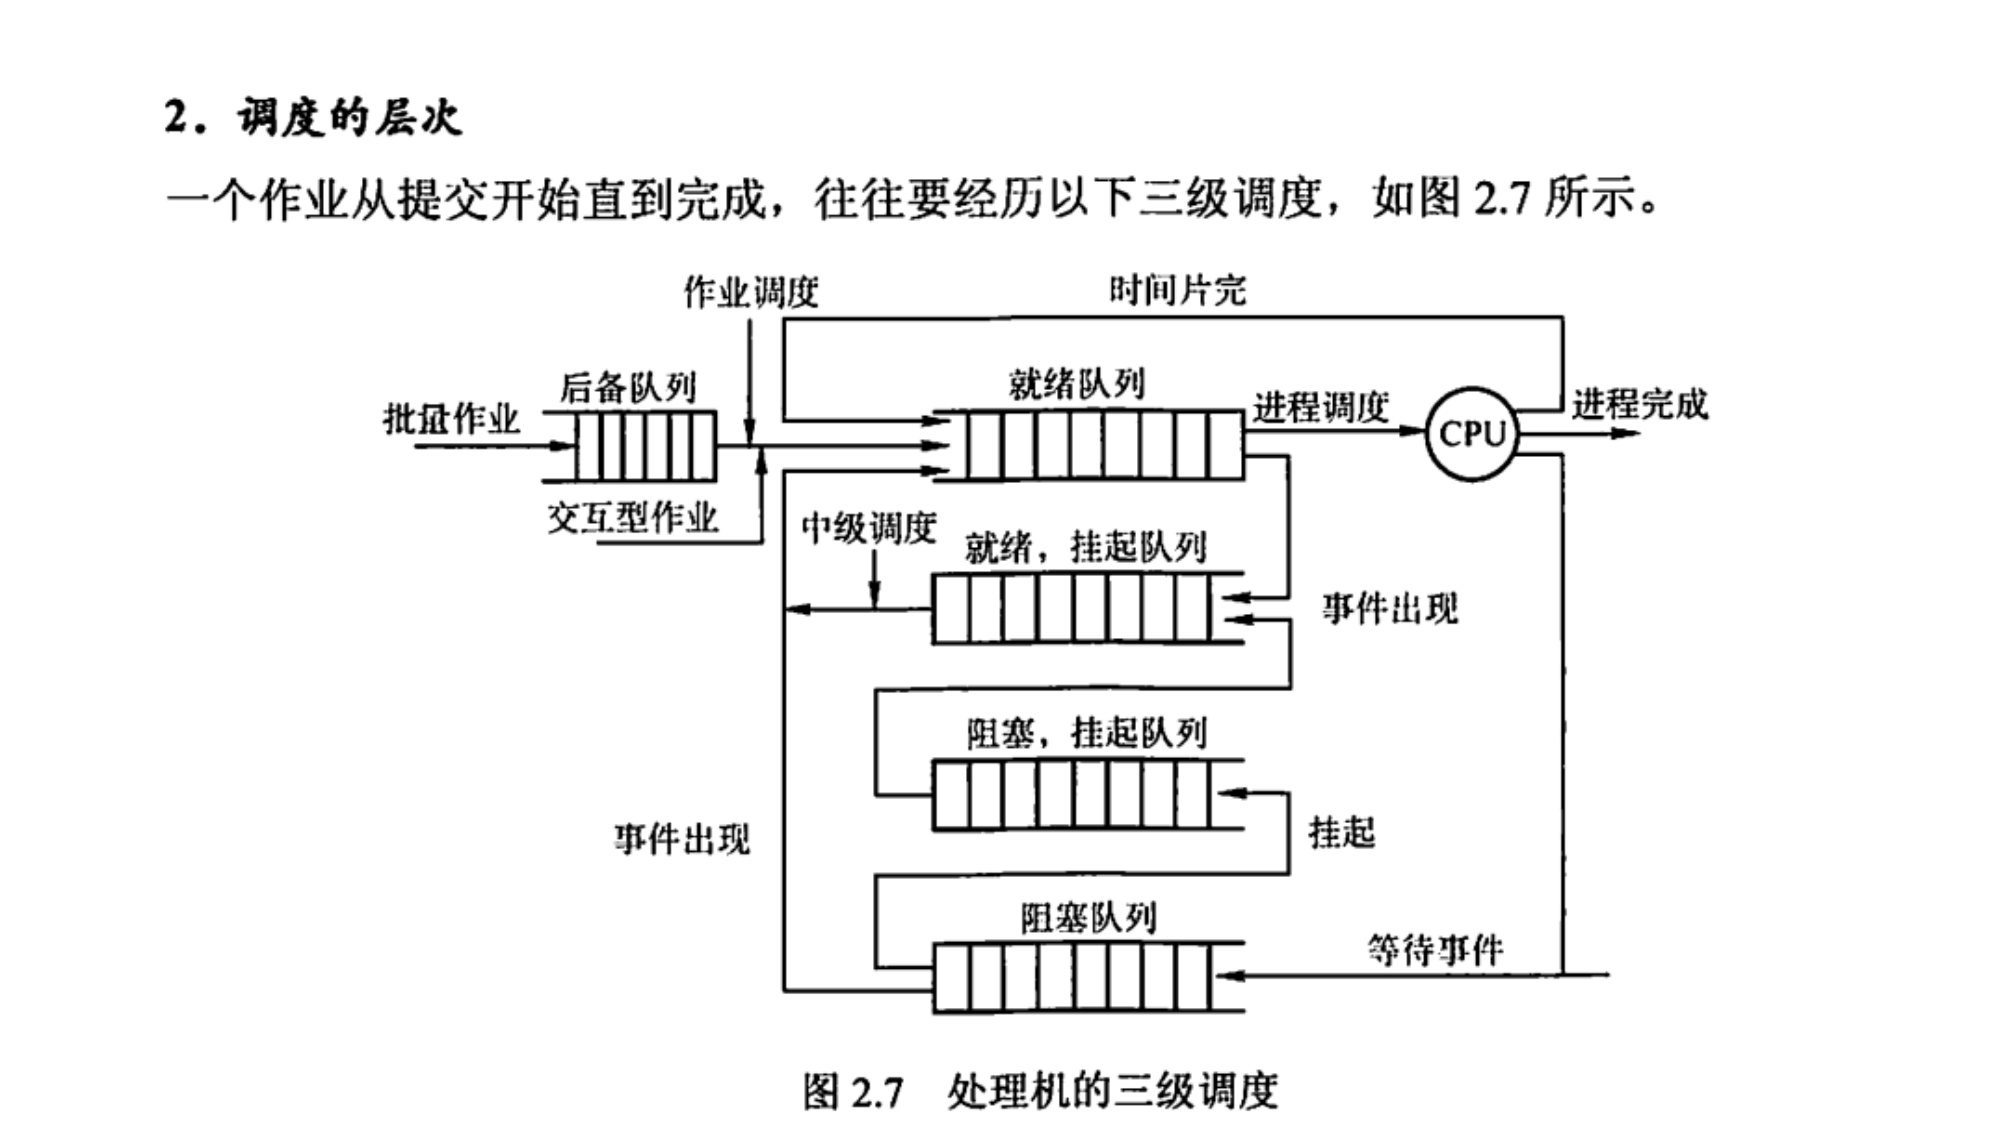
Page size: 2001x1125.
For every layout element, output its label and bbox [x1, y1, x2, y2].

picture [138, 87, 1740, 1125]
